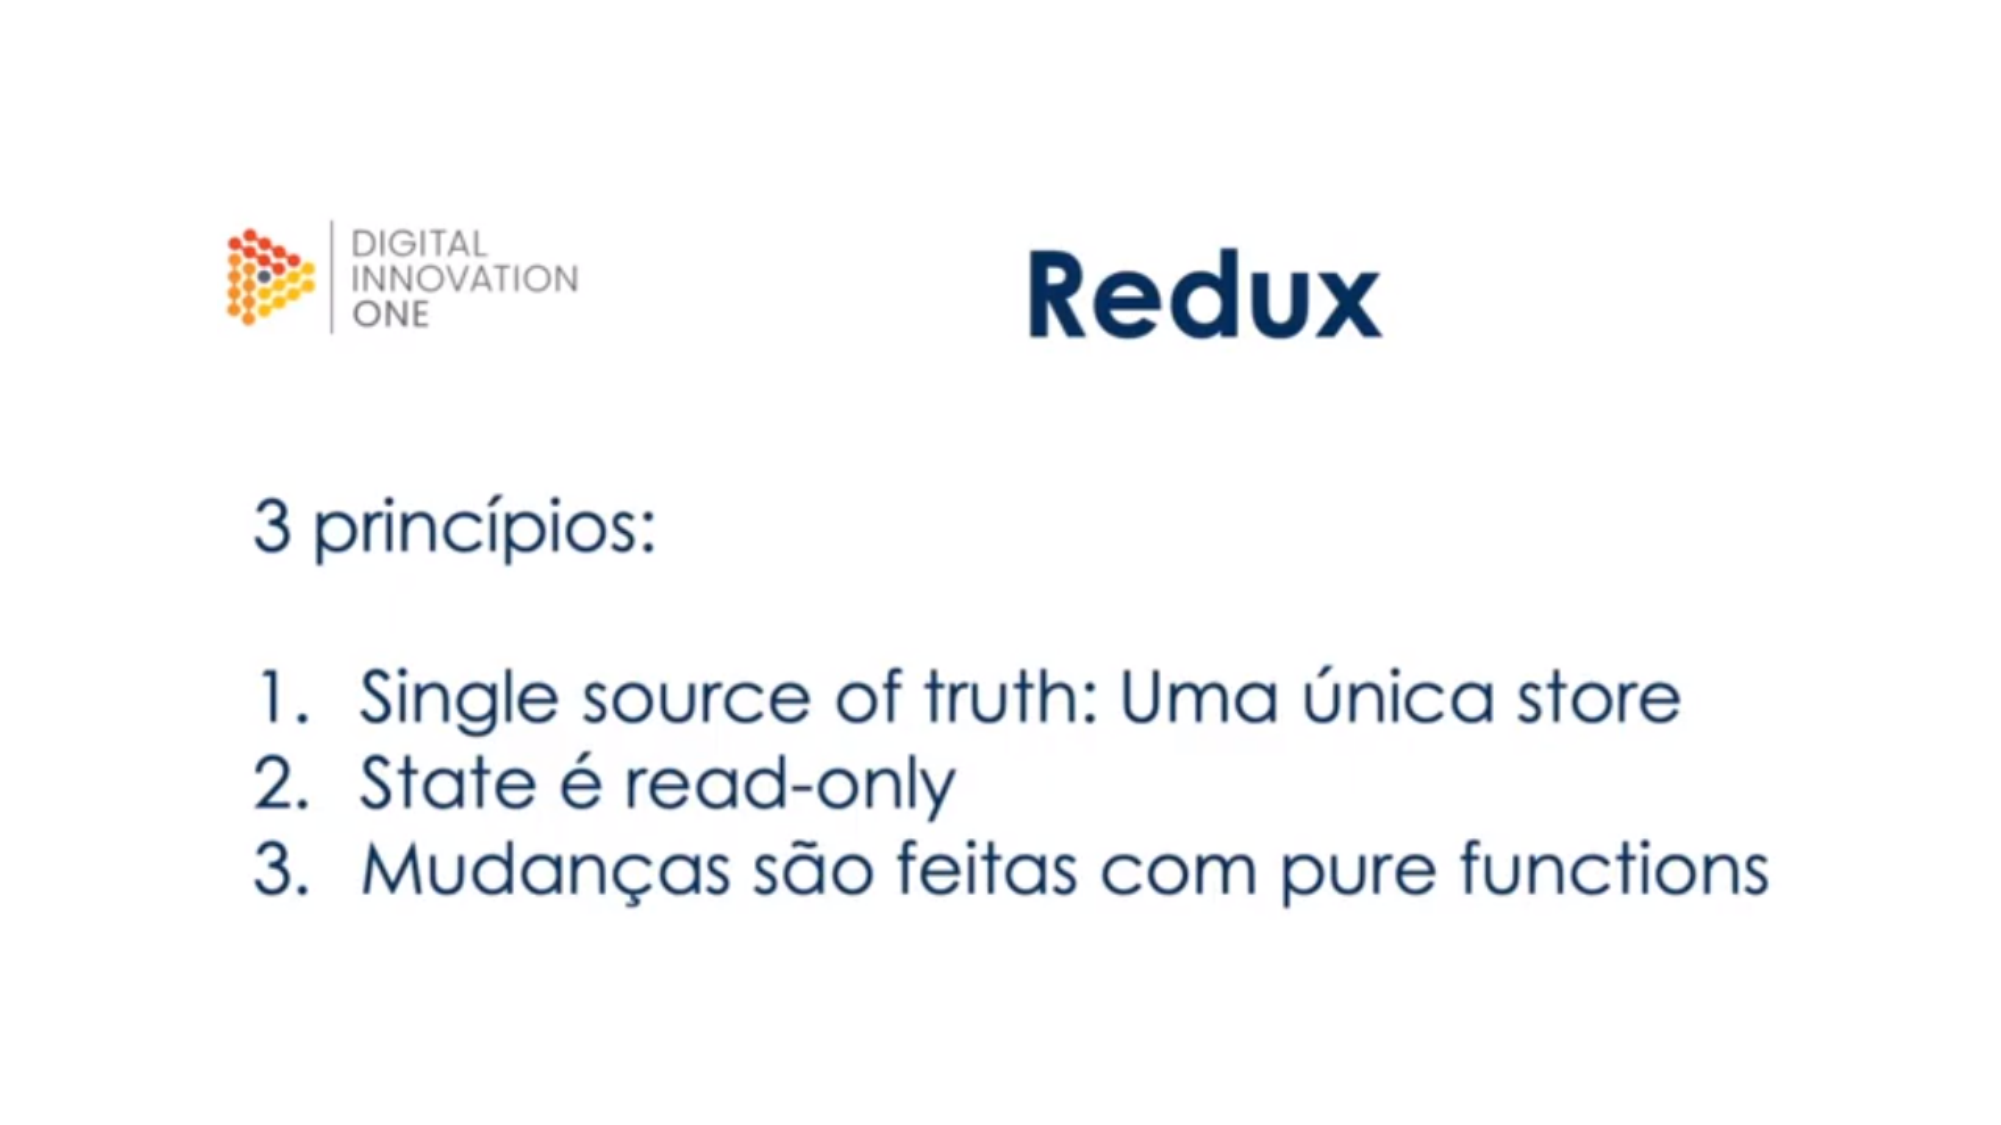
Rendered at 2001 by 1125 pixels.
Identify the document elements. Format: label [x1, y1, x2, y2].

picture [217, 205, 1783, 920]
